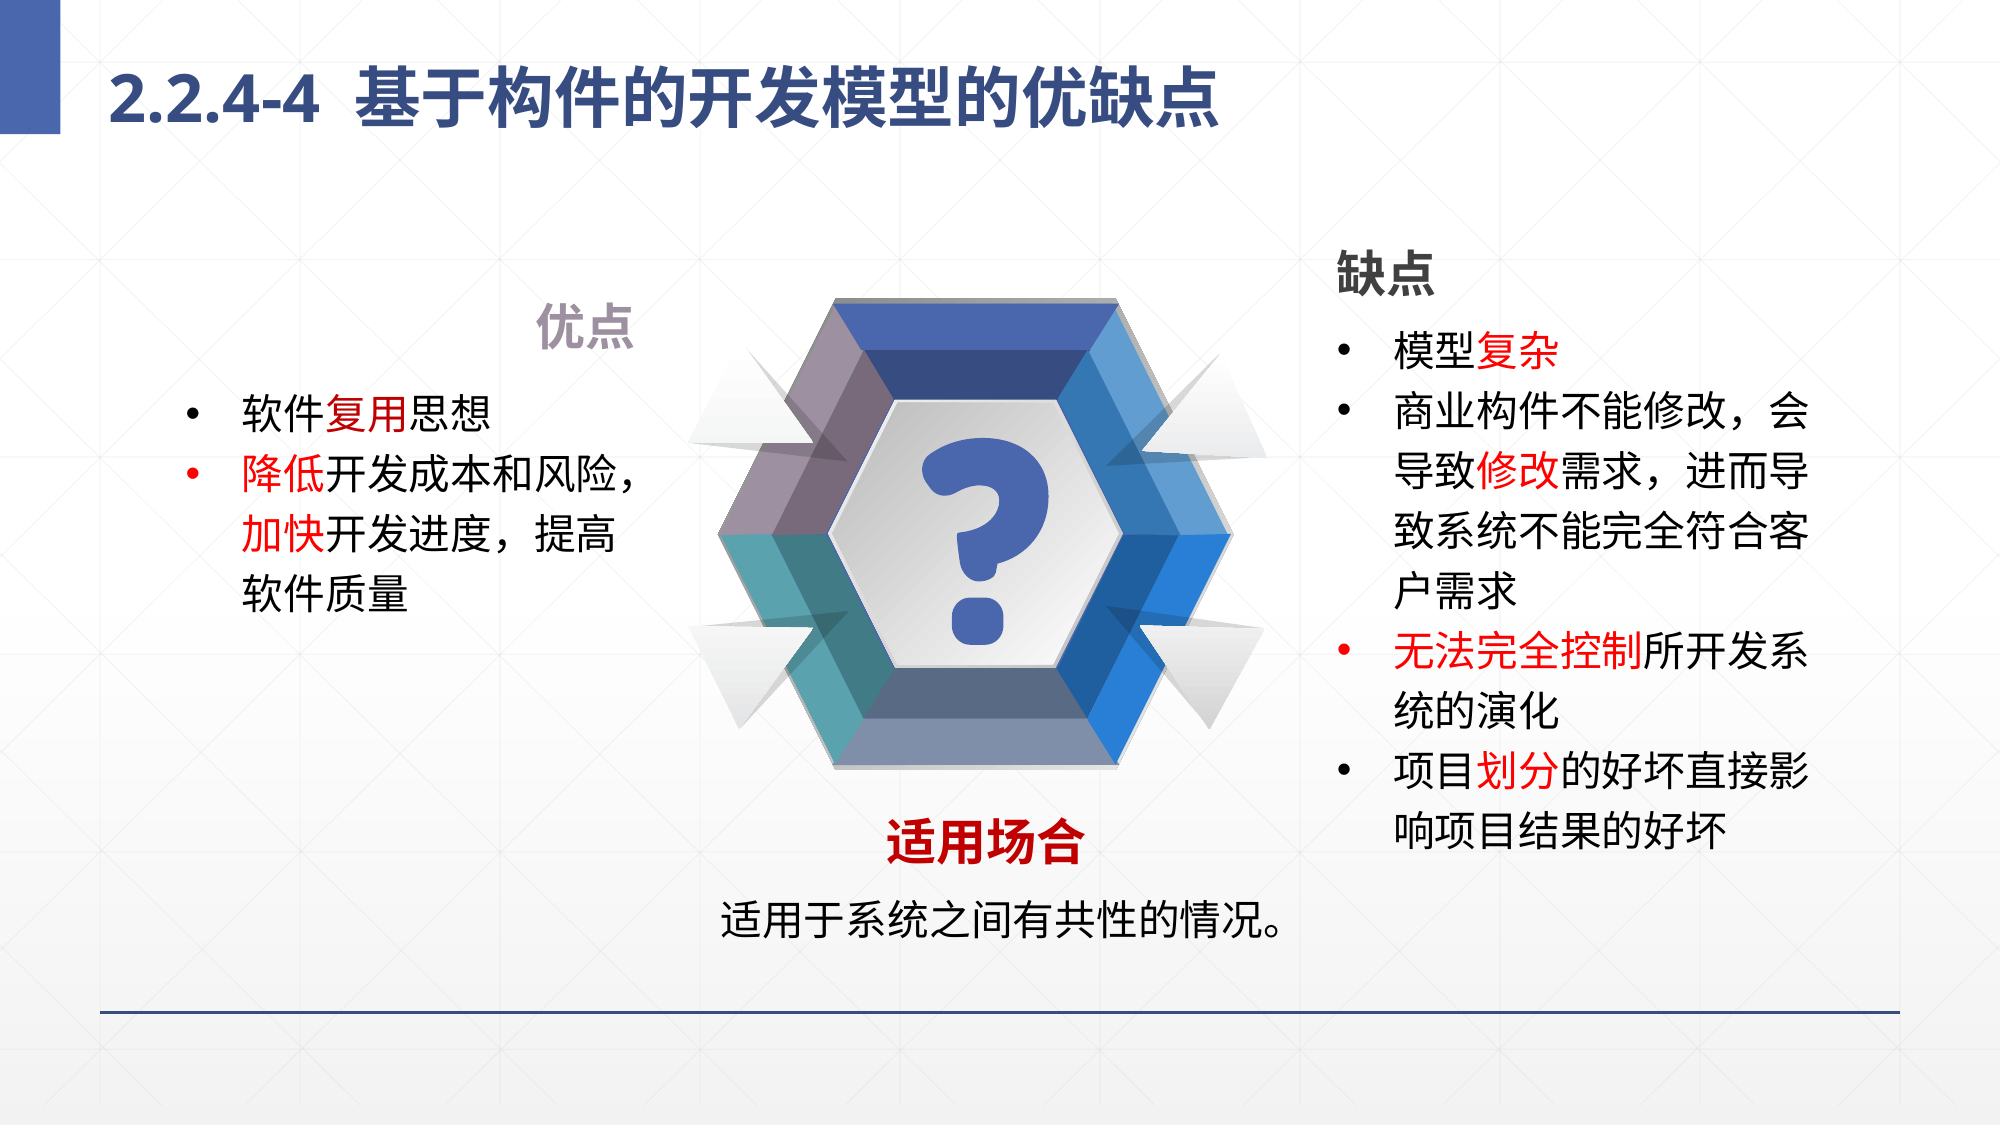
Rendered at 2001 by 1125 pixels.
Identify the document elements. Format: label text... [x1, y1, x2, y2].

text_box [1336, 230, 1848, 852]
title 2.2.4-4 基于构件的开发模型的优缺点 [93, 24, 1822, 135]
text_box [185, 272, 636, 634]
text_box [688, 816, 1264, 967]
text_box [705, 298, 1251, 770]
